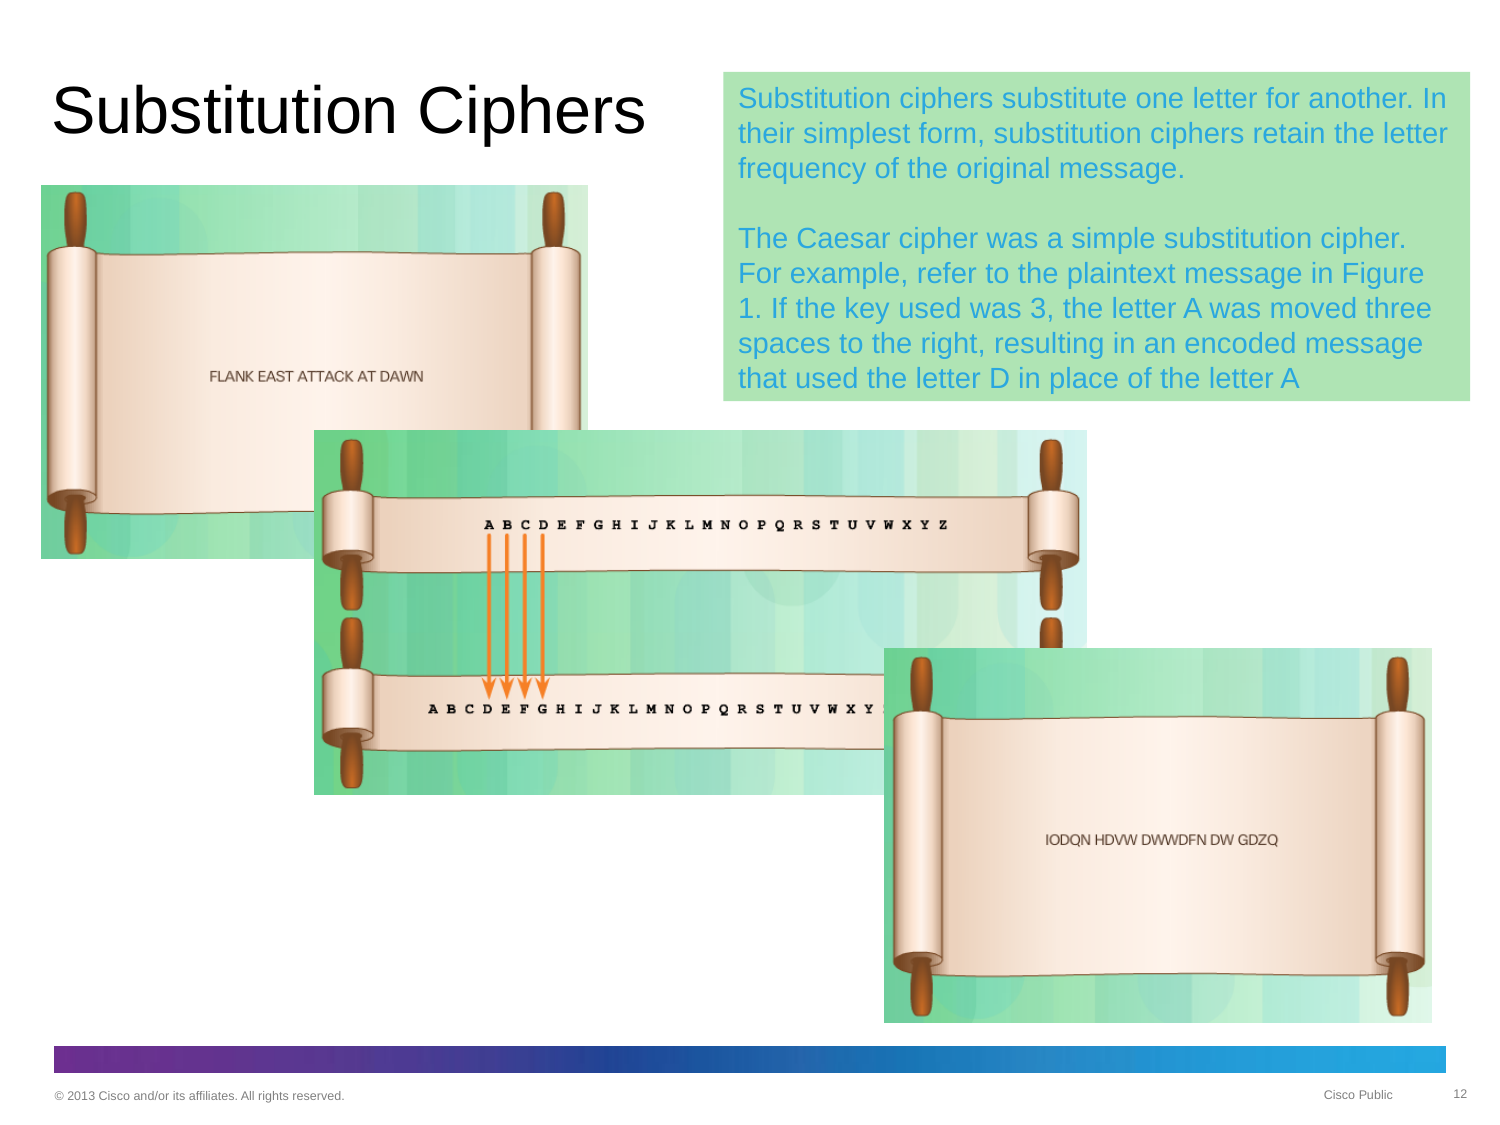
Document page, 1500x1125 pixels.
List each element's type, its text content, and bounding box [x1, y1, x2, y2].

picture [40, 185, 1432, 1023]
text_box Substitution ciphers substitute one letter for another. In their simplest form, substitution ciphers retain the letter frequency of the original message. The Caesar cipher was a simple substitution cipher. For example, refer to the plaintext message in Figure 1. If the key used was 3, the letter A was moved three spaces to the right, resulting in an encoded message that used the letter D in place of the letter A [723, 71, 1471, 402]
text_box xxxx [593, 202, 1137, 646]
title Substitution Ciphers [37, 17, 1447, 155]
picture [54, 1046, 1446, 1073]
text_box xxxx [105, 568, 879, 914]
